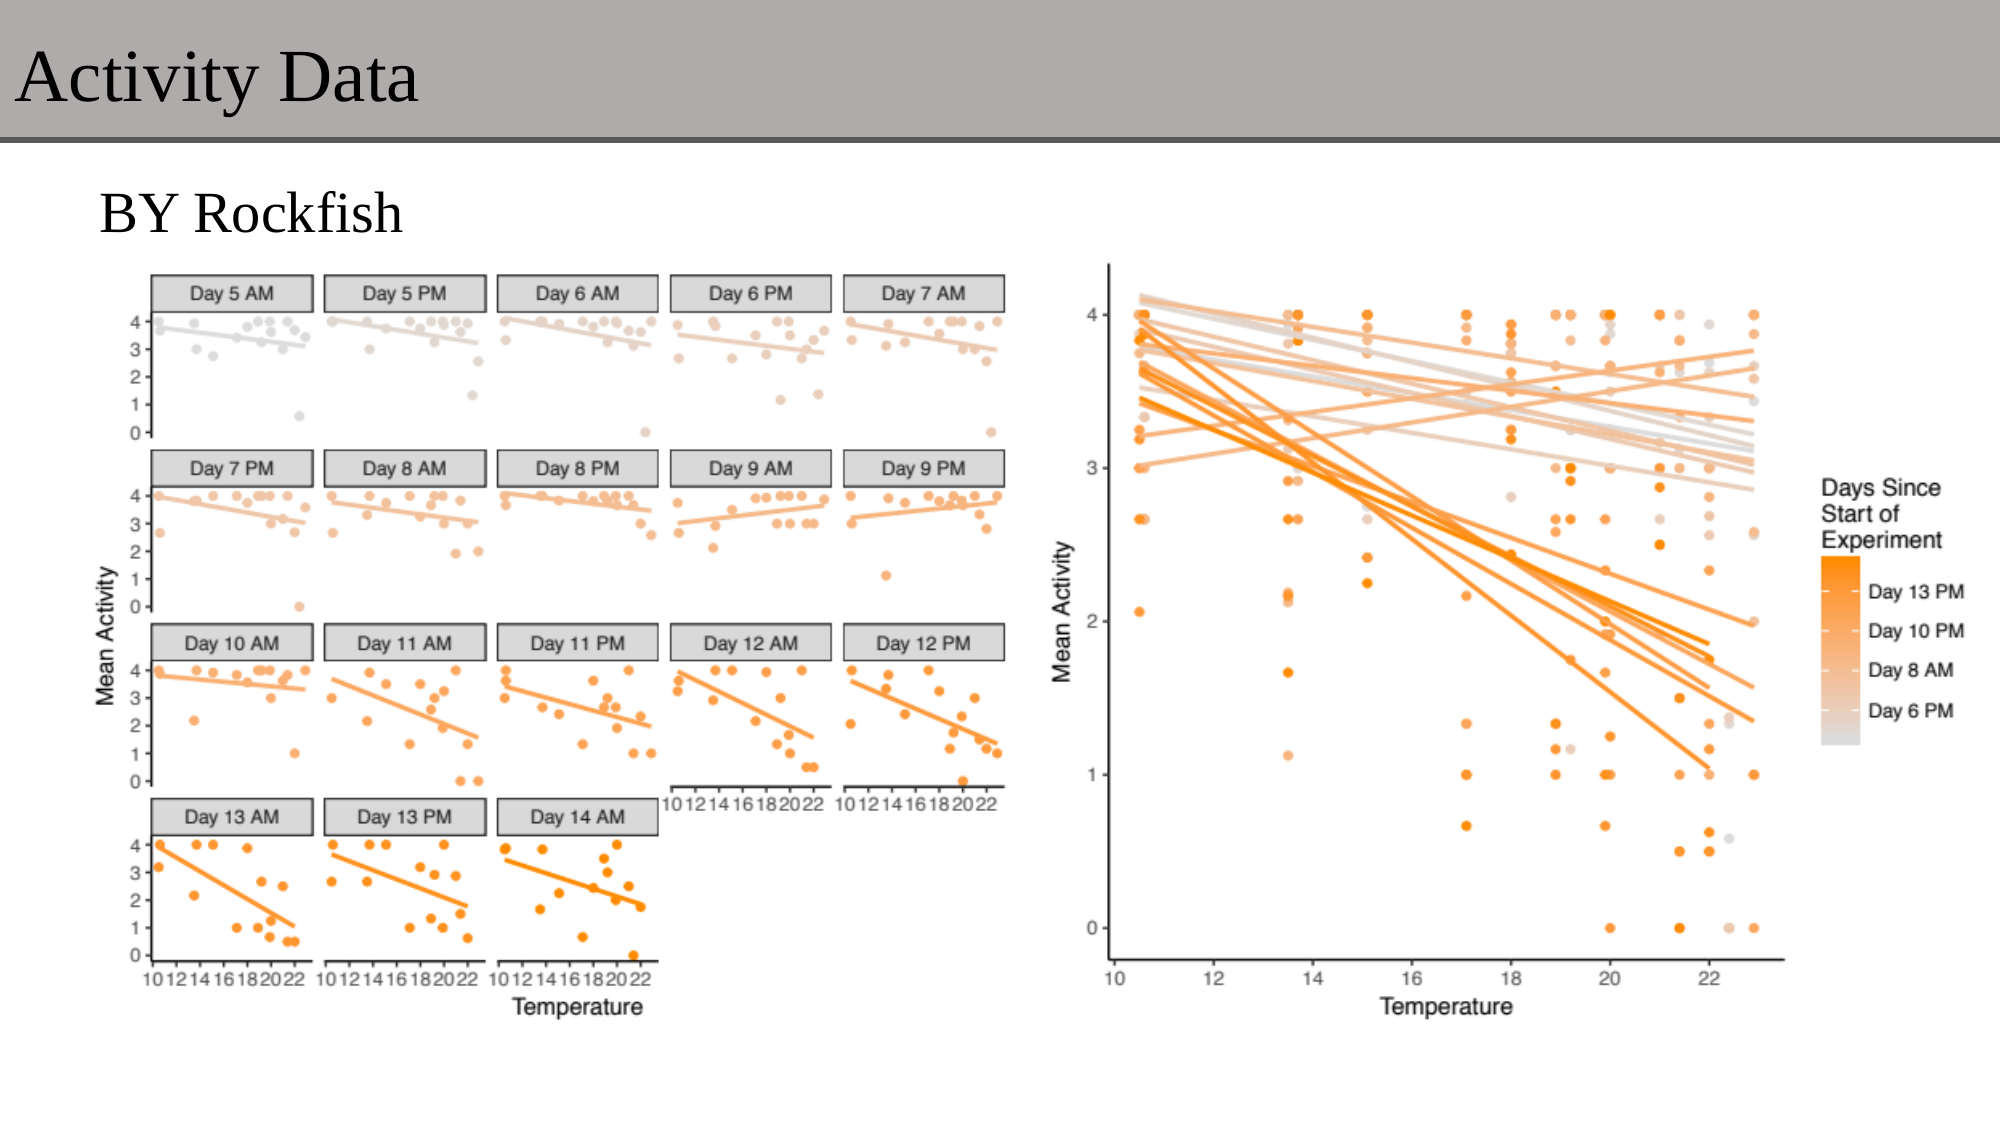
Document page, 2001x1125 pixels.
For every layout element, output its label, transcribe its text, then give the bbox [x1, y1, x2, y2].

picture [85, 265, 1011, 1028]
picture [1040, 253, 1982, 1028]
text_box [0, 0, 2000, 140]
text_box BY Rockfish [85, 166, 1041, 252]
